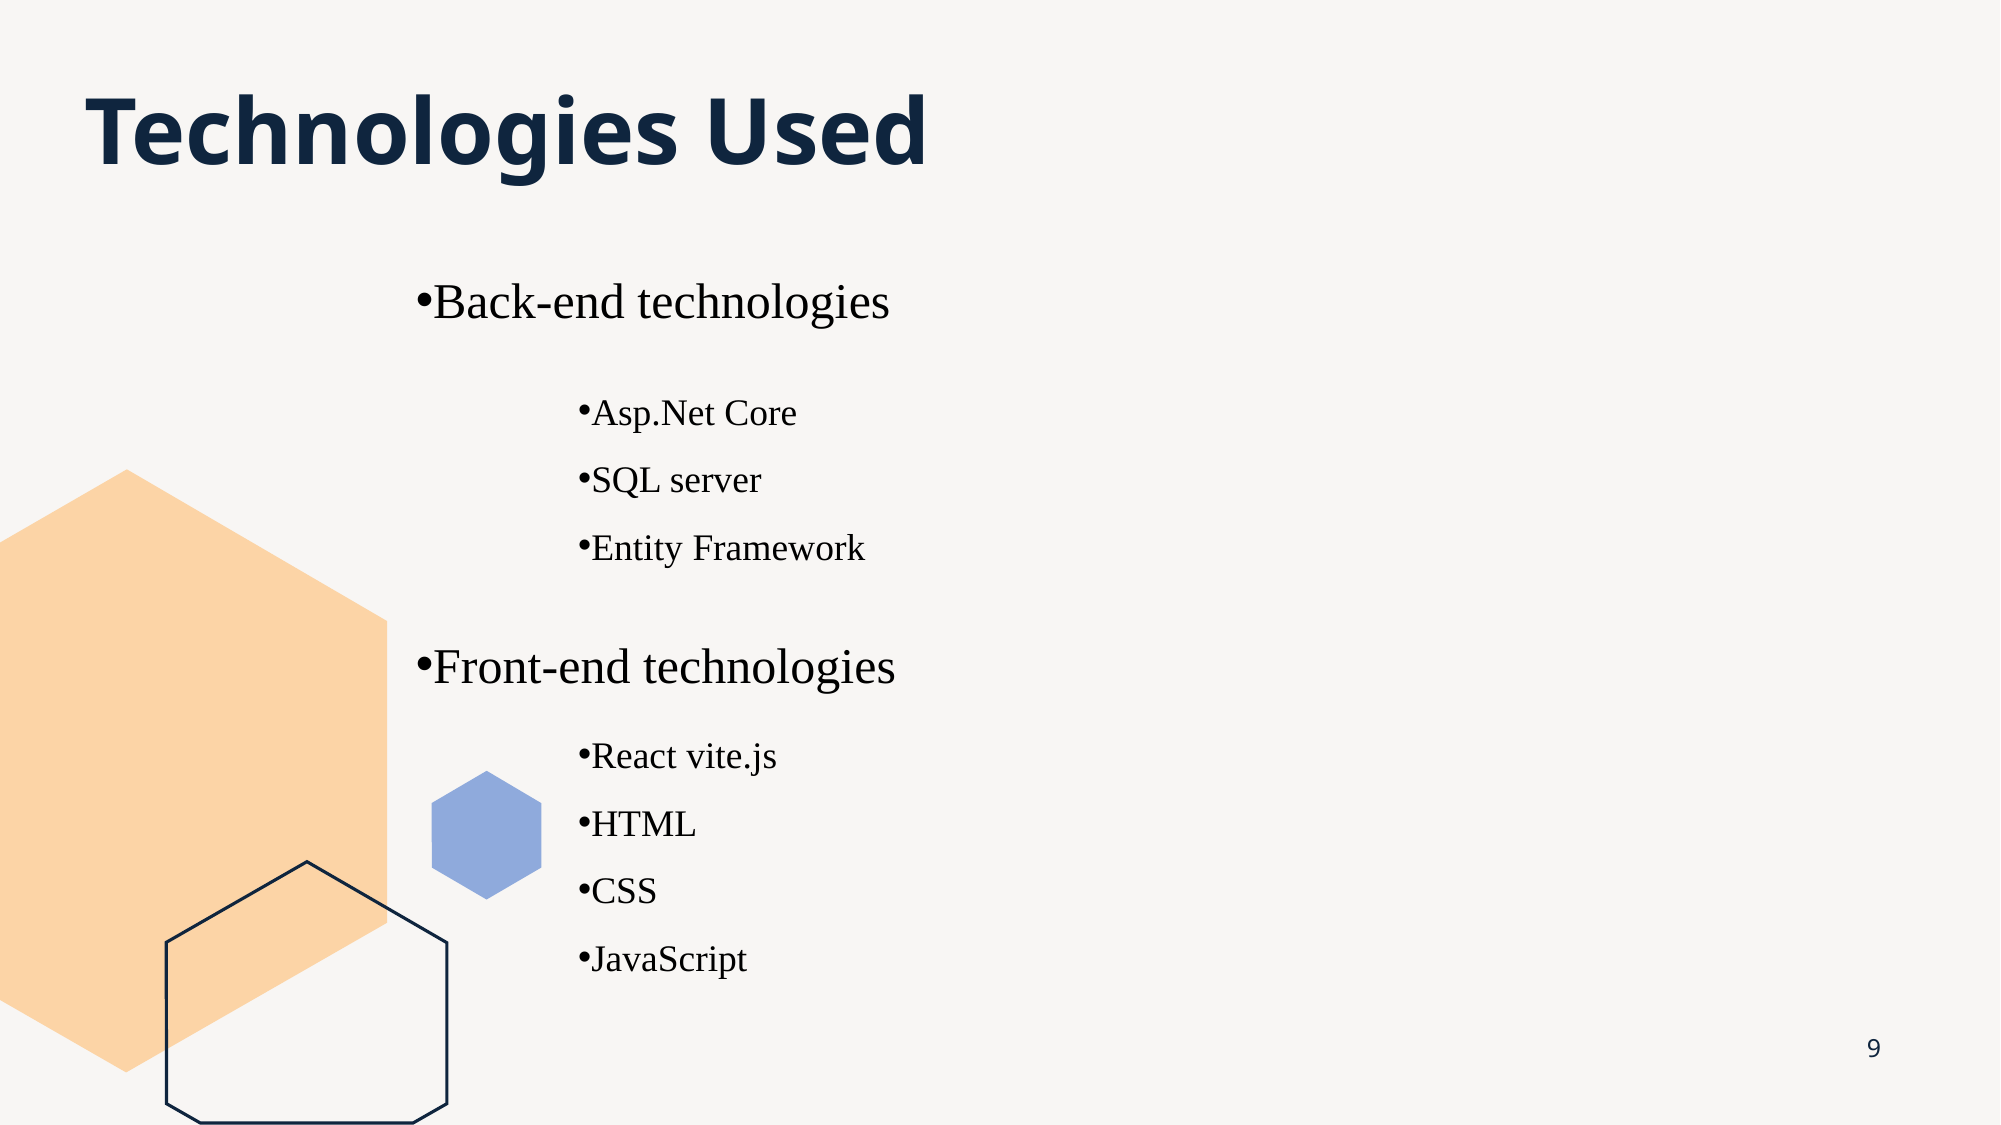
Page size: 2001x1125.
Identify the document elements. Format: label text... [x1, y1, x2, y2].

title Technologies Used [69, 77, 1147, 185]
slide_number 9 [1836, 1020, 1912, 1080]
text_box React vite.js HTML CSS JavaScript [563, 701, 1401, 1125]
text_box Back-end technologies [400, 231, 1401, 337]
text_box Asp.Net Core SQL server Entity Framework [563, 357, 1401, 595]
text_box Front-end technologies [400, 595, 1401, 701]
